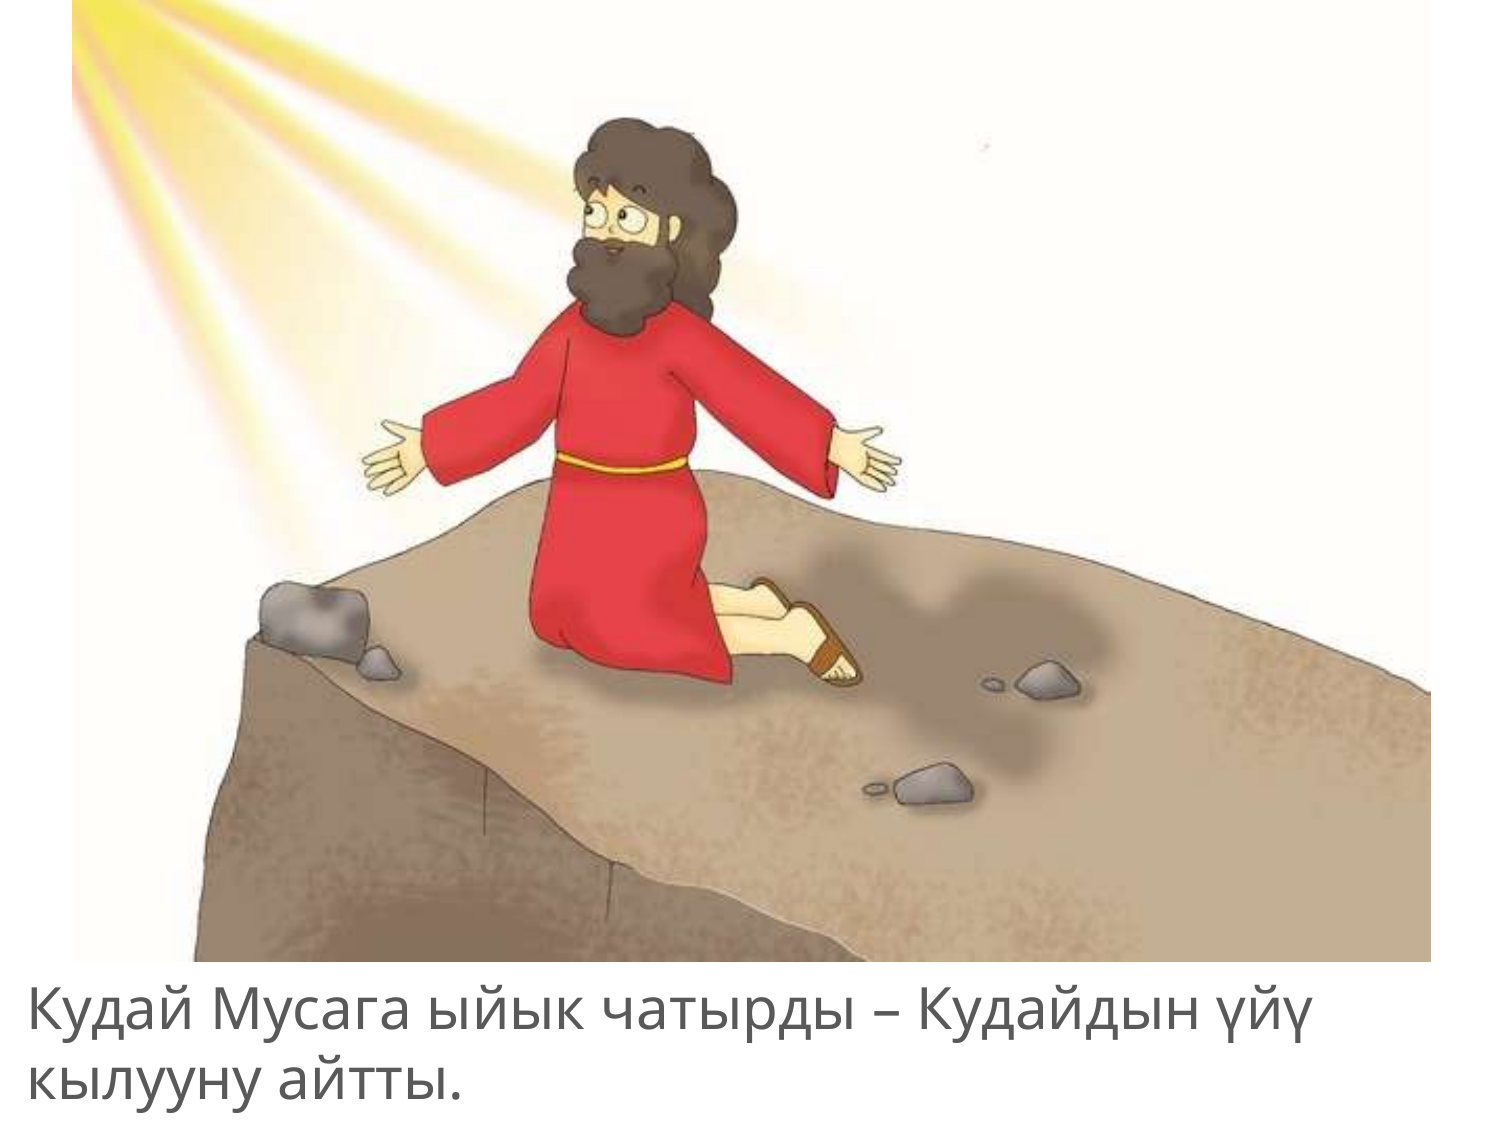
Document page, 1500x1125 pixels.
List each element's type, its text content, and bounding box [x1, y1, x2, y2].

text_box Кудай Мусага ыйык чатырды – Кудайдын үйү кылууну айтты. [11, 964, 1483, 1119]
picture [72, 0, 1431, 963]
